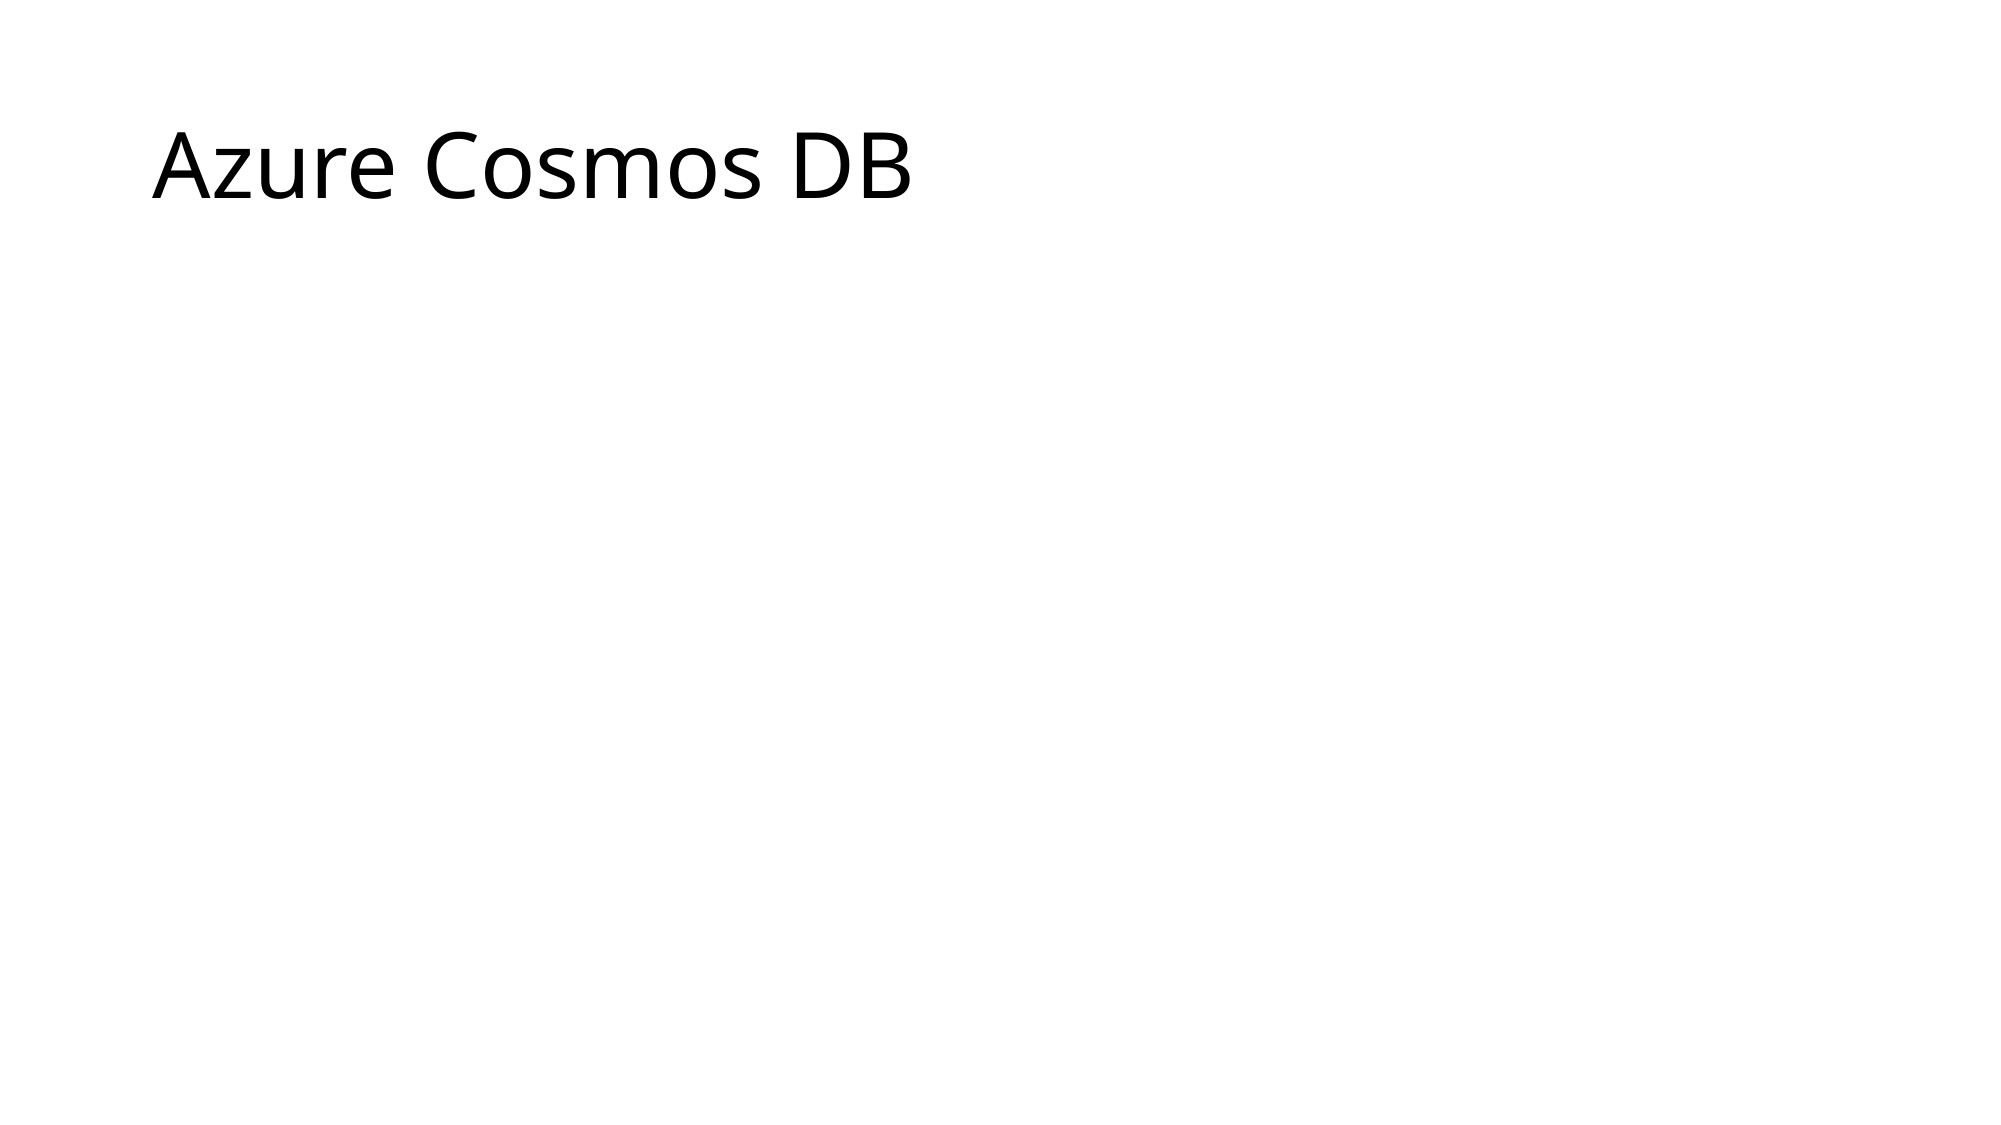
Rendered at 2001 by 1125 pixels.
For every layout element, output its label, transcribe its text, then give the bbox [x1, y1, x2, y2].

title Azure Cosmos DB [137, 59, 1863, 278]
